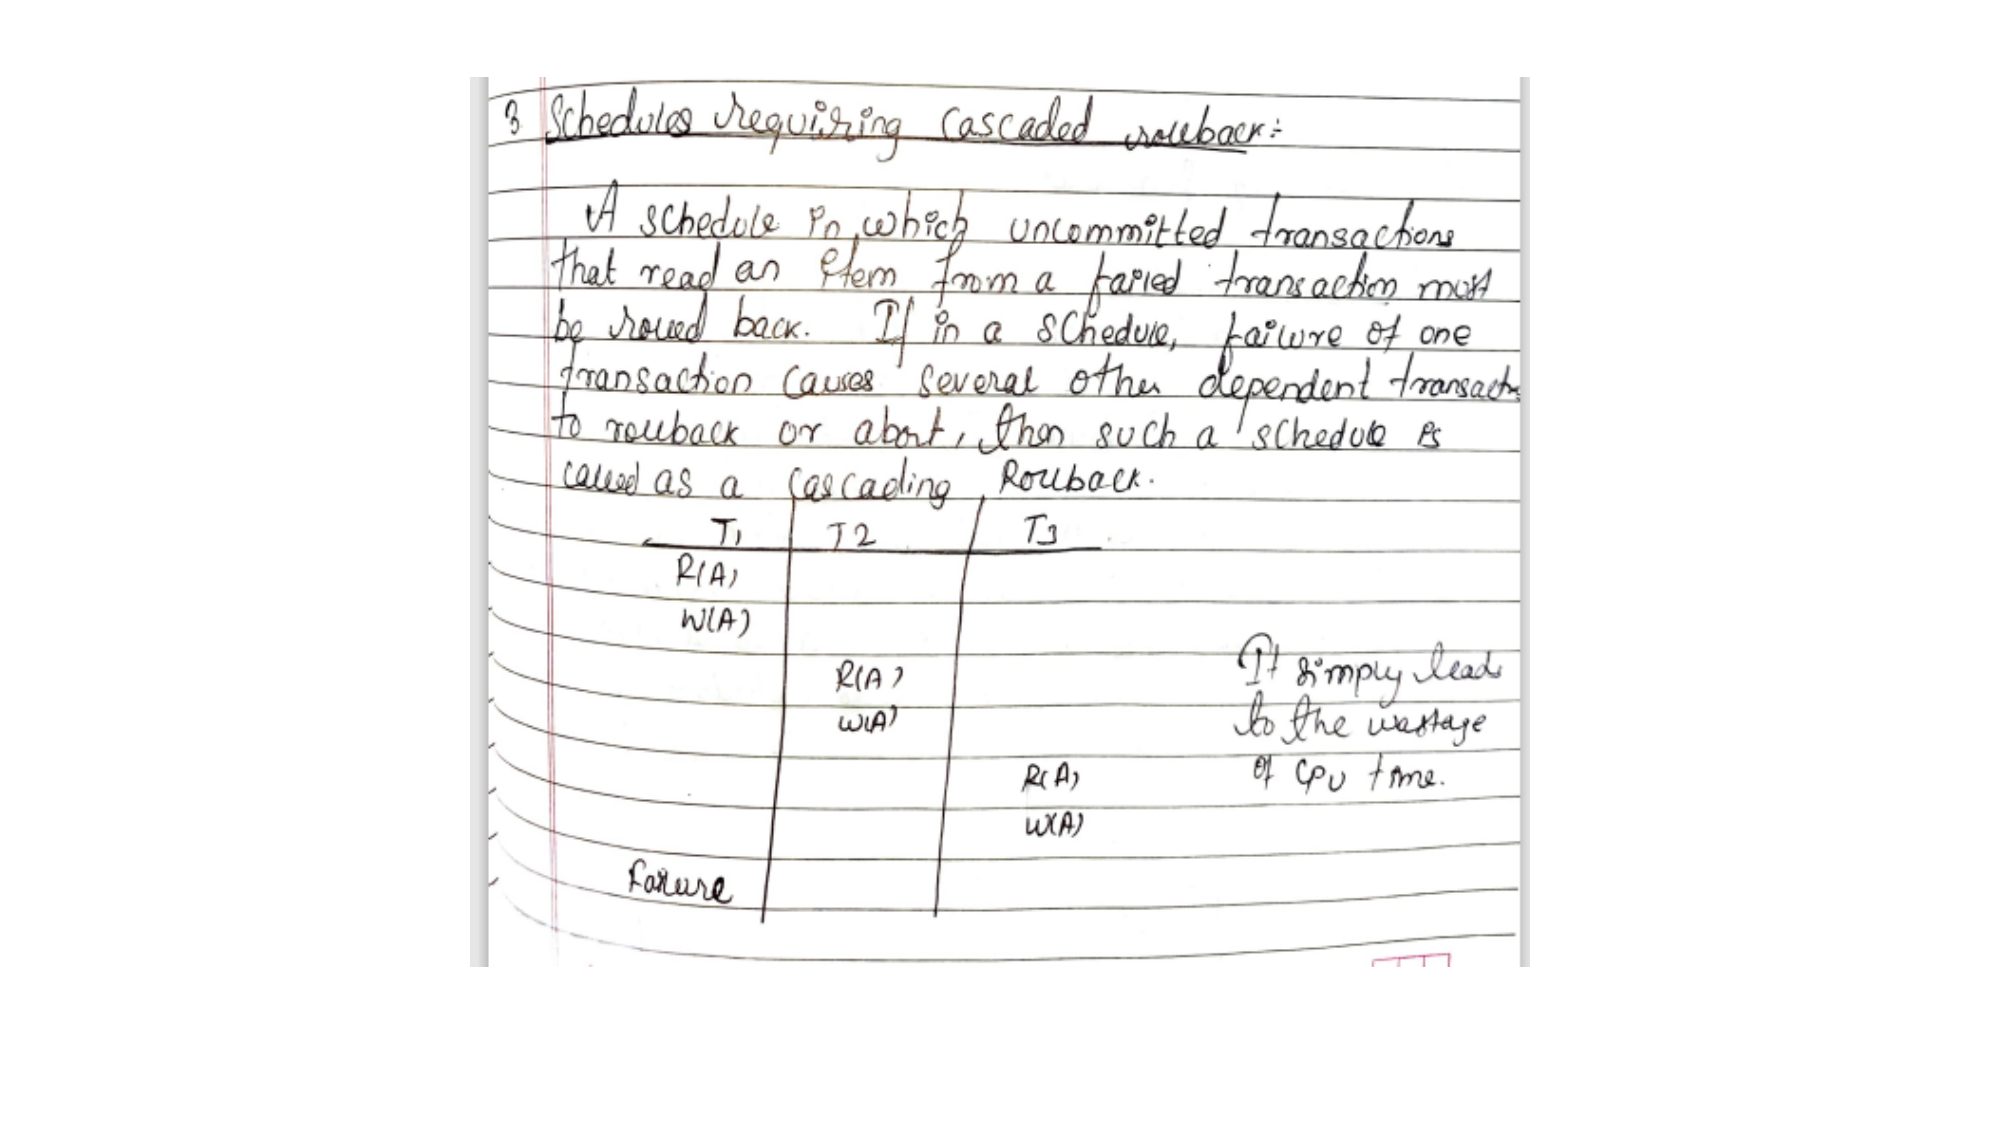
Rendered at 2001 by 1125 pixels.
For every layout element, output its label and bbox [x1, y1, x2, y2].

picture [470, 77, 1530, 967]
